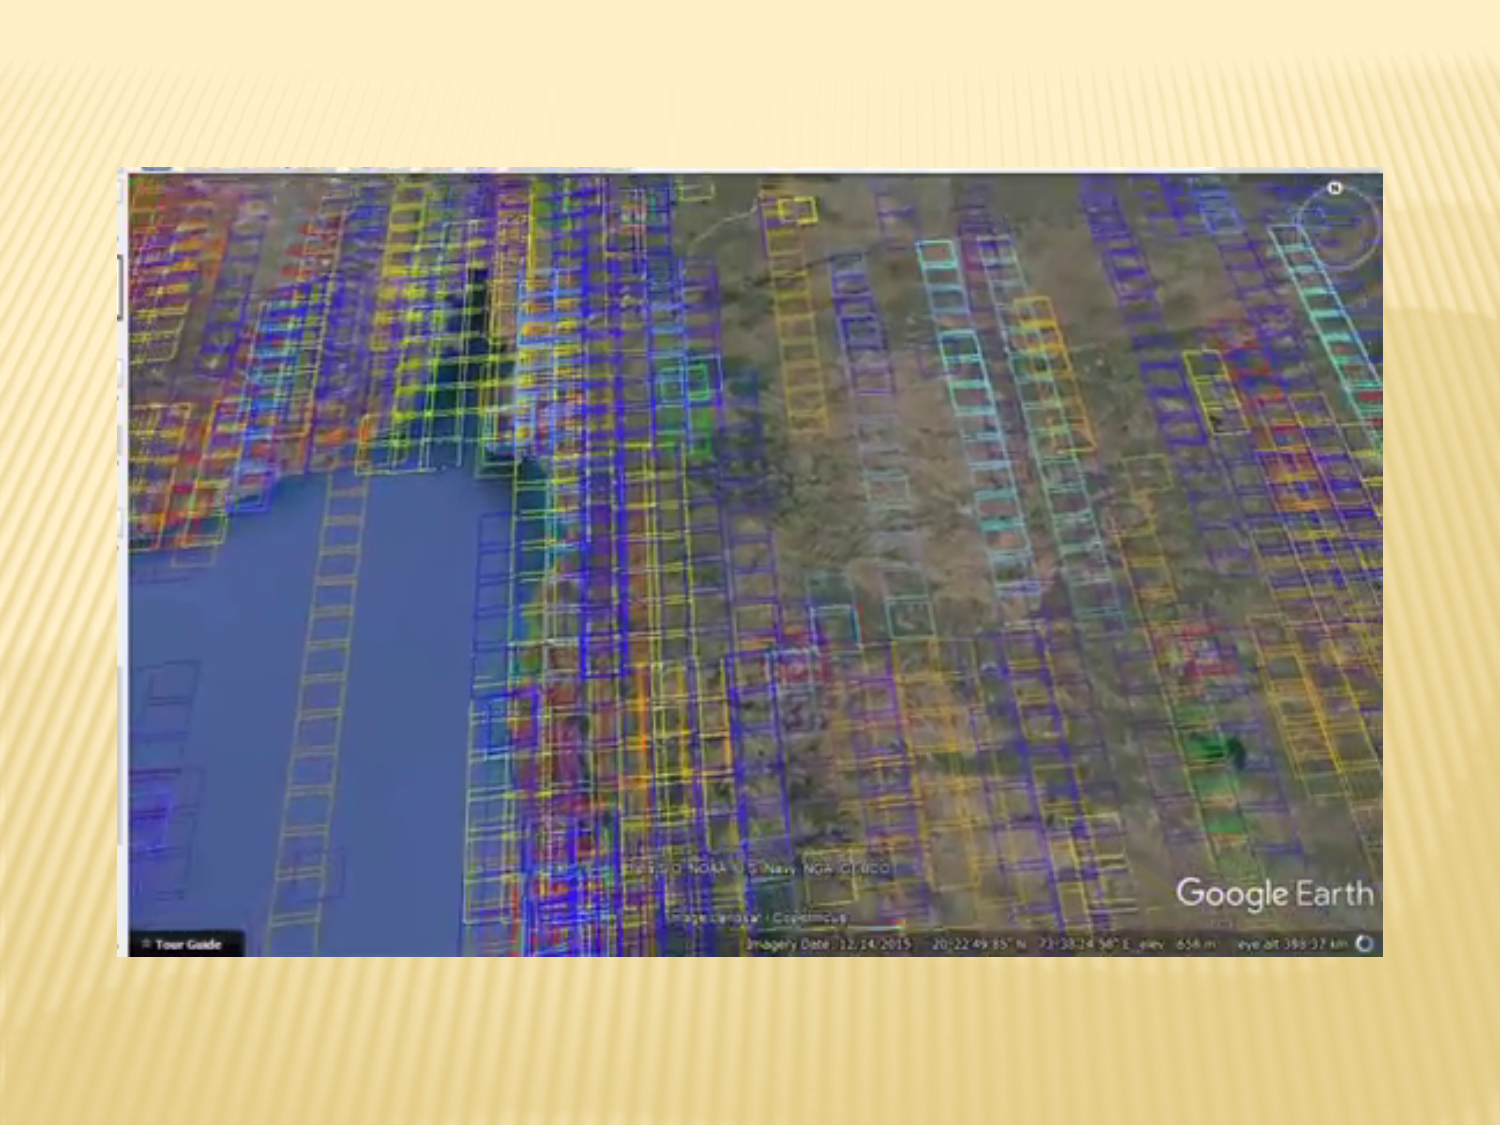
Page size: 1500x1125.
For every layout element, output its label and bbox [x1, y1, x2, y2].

picture [116, 167, 1384, 958]
